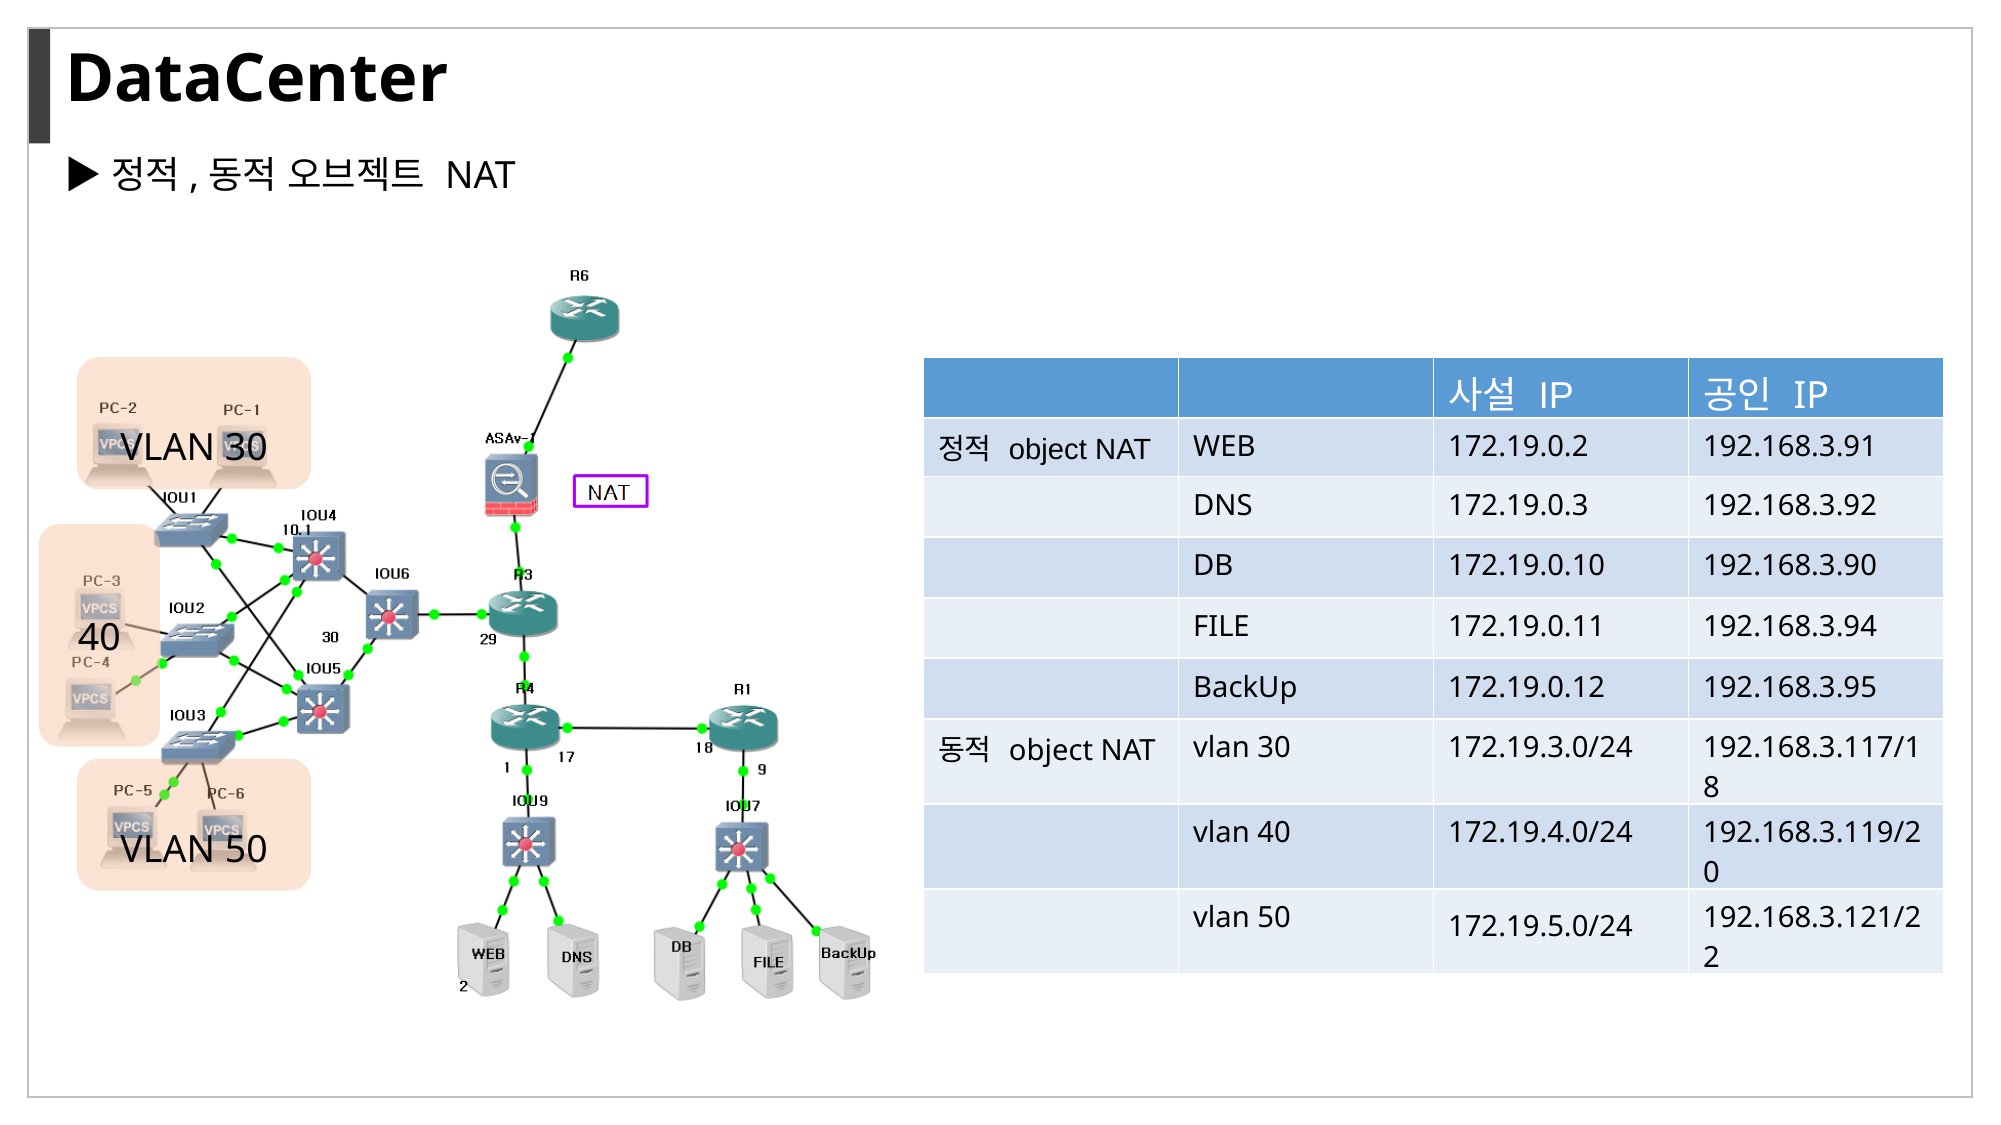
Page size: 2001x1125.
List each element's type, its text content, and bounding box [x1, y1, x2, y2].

table_cell [924, 599, 1178, 657]
table_header 사설 IP [1434, 358, 1688, 417]
table_cell 192.168.3.90 [1689, 538, 1943, 597]
table_cell vlan 30 [1179, 720, 1433, 803]
table_header [924, 358, 1178, 417]
table_cell [924, 890, 1178, 973]
table_cell 172.19.0.11 [1434, 599, 1688, 657]
table_cell DNS [1179, 477, 1433, 536]
table_cell 192.168.3.121/22 [1689, 890, 1943, 973]
text_box 40 [38, 526, 49, 744]
picture [49, 264, 902, 1007]
table_cell 172.19.0.2 [1434, 419, 1688, 476]
table_cell 192.168.3.91 [1689, 419, 1943, 476]
table_cell WEB [1179, 419, 1433, 476]
table_cell 172.19.5.0/24 [1434, 890, 1688, 973]
table_cell FILE [1179, 599, 1433, 657]
table_cell 172.19.3.0/24 [1434, 720, 1688, 803]
table_cell [924, 659, 1178, 718]
table_cell 172.19.4.0/24 [1434, 805, 1688, 888]
text_box ▶정적,동적 오브젝트 NAT [50, 143, 676, 203]
table_cell [924, 805, 1178, 888]
table_cell 정적 object NAT [924, 419, 1178, 476]
table_header 공인 IP [1689, 358, 1943, 417]
table_cell BackUp [1179, 659, 1433, 718]
table_cell 172.19.0.12 [1434, 659, 1688, 718]
table_cell [924, 477, 1178, 536]
table_cell 192.168.3.117/18 [1689, 720, 1943, 803]
table_cell 동적 object NAT [924, 720, 1178, 803]
table_cell 172.19.0.3 [1434, 477, 1688, 536]
table_cell 192.168.3.119/20 [1689, 805, 1943, 888]
table_cell 192.168.3.92 [1689, 477, 1943, 536]
table_cell vlan 40 [1179, 805, 1433, 888]
table_cell [924, 538, 1178, 597]
table_cell DB [1179, 538, 1433, 597]
table_cell vlan 50 [1179, 890, 1433, 973]
text_box [27, 27, 1973, 1098]
table_cell 192.168.3.94 [1689, 599, 1943, 657]
table_header [1179, 358, 1433, 417]
table_cell 172.19.0.10 [1434, 538, 1688, 597]
table_cell 192.168.3.95 [1689, 659, 1943, 718]
